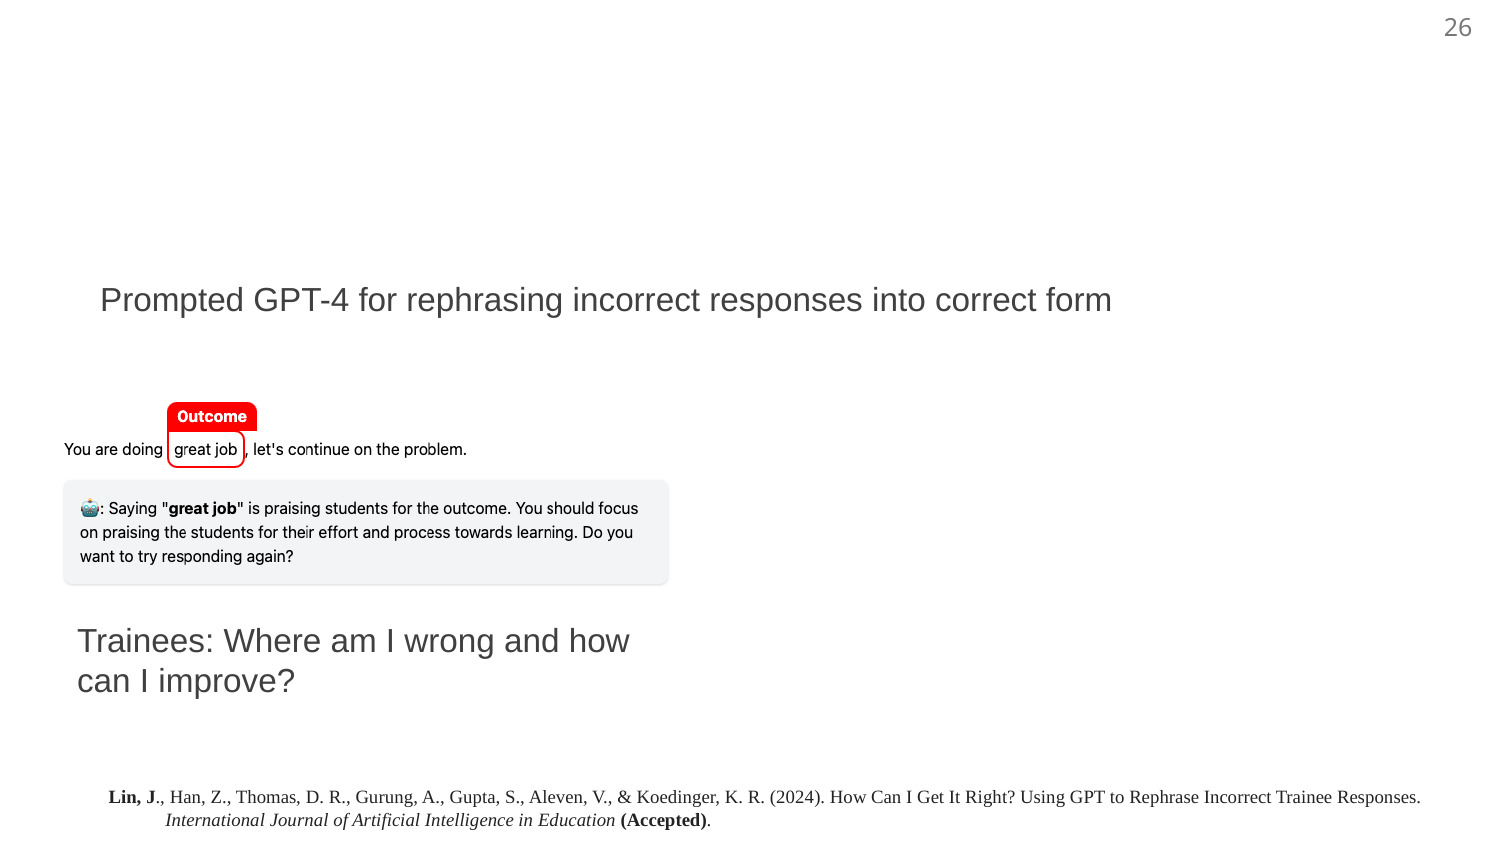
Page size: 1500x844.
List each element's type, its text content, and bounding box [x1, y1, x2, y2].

text_box Trainees: Where am I wrong and how can I improve? [62, 611, 707, 707]
text_box Prompted GPT-4 for rephrasing incorrect responses into correct form [85, 271, 1350, 326]
slide_number 26 [1149, 5, 1488, 51]
picture [61, 396, 674, 590]
text_box Lin, J., Han, Z., Thomas, D. R., Gurung, A., Gupta, S., Aleven, V., & Koedinger, K. R. (2024). How Can I Get It Right? Using GPT to Rephrase Incorrect Trainee Responses. International Journal of Artificial Intelligence in Education (Accepted). [93, 777, 1441, 838]
